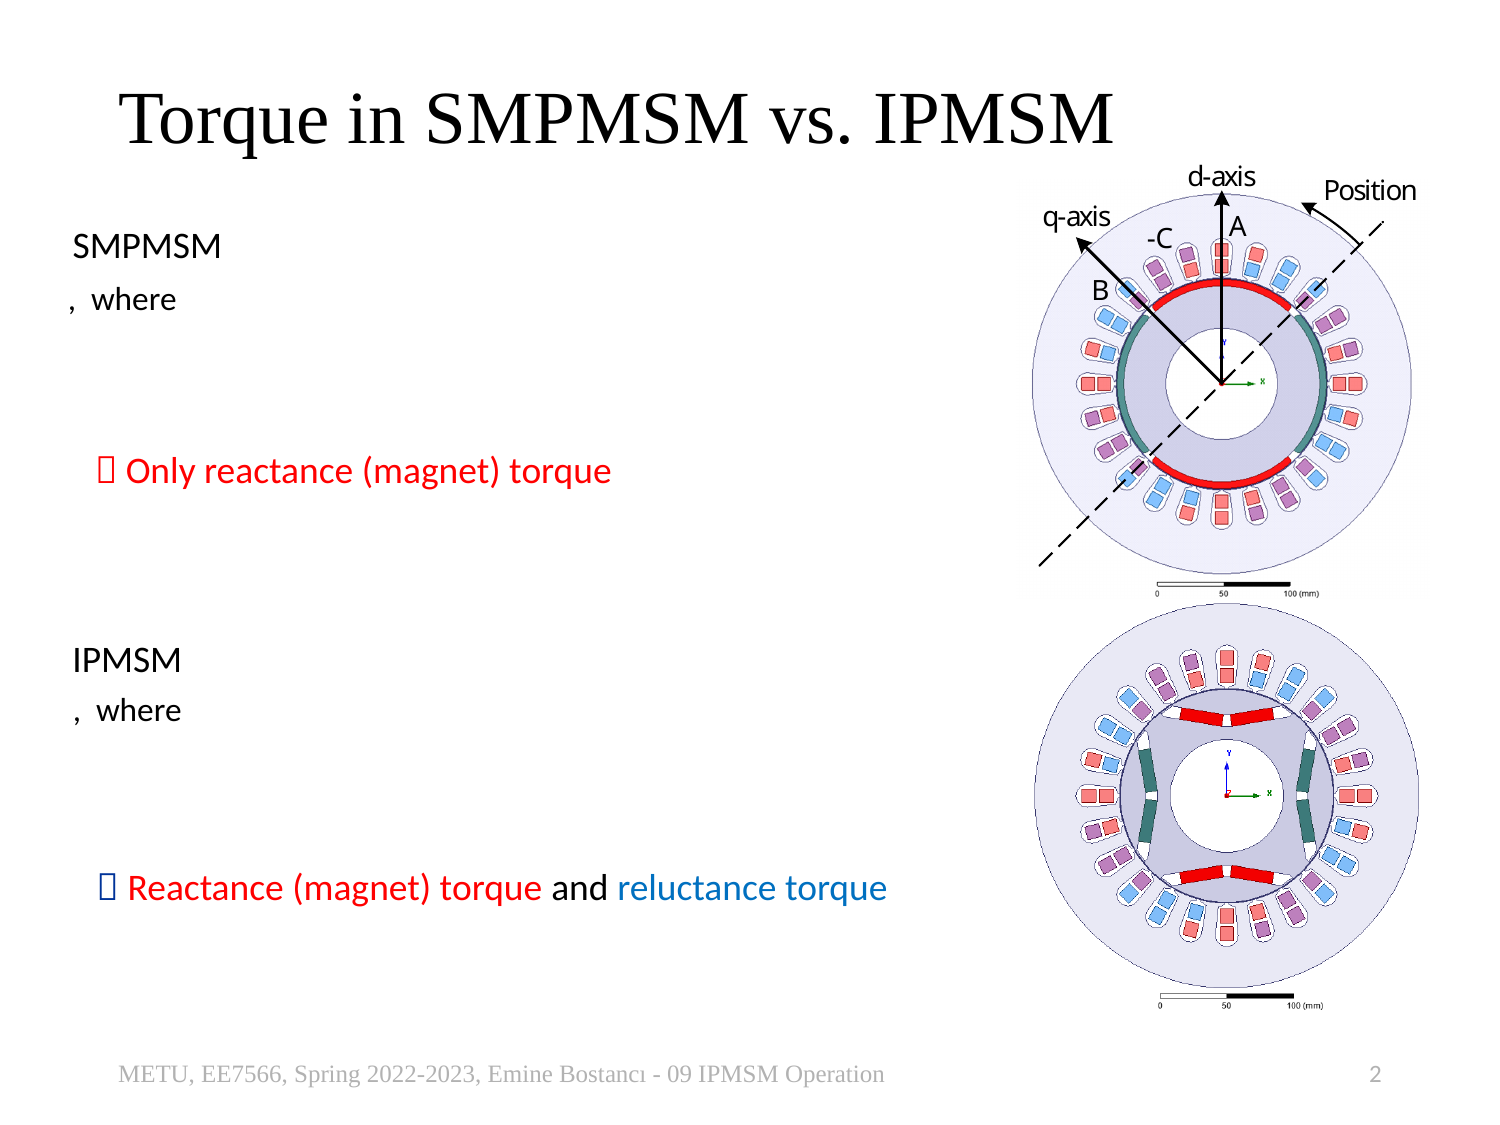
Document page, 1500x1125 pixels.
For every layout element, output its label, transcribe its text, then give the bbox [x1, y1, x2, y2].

text_box  Only reactance (magnet) torque [80, 439, 628, 499]
footer METU, EE7566, Spring 2022-2023, Emine Bostancı - 09 IPMSM Operation [103, 1042, 1307, 1103]
title Torque in SMPMSM vs. IPMSM [103, 59, 1397, 178]
text_box SMPMSM [57, 213, 238, 274]
text_box IPMSM [57, 627, 198, 688]
slide_number 2 [1322, 1042, 1397, 1103]
picture [1012, 148, 1440, 1011]
text_box  Reactance (magnet) torque and reluctance torque [81, 855, 904, 916]
